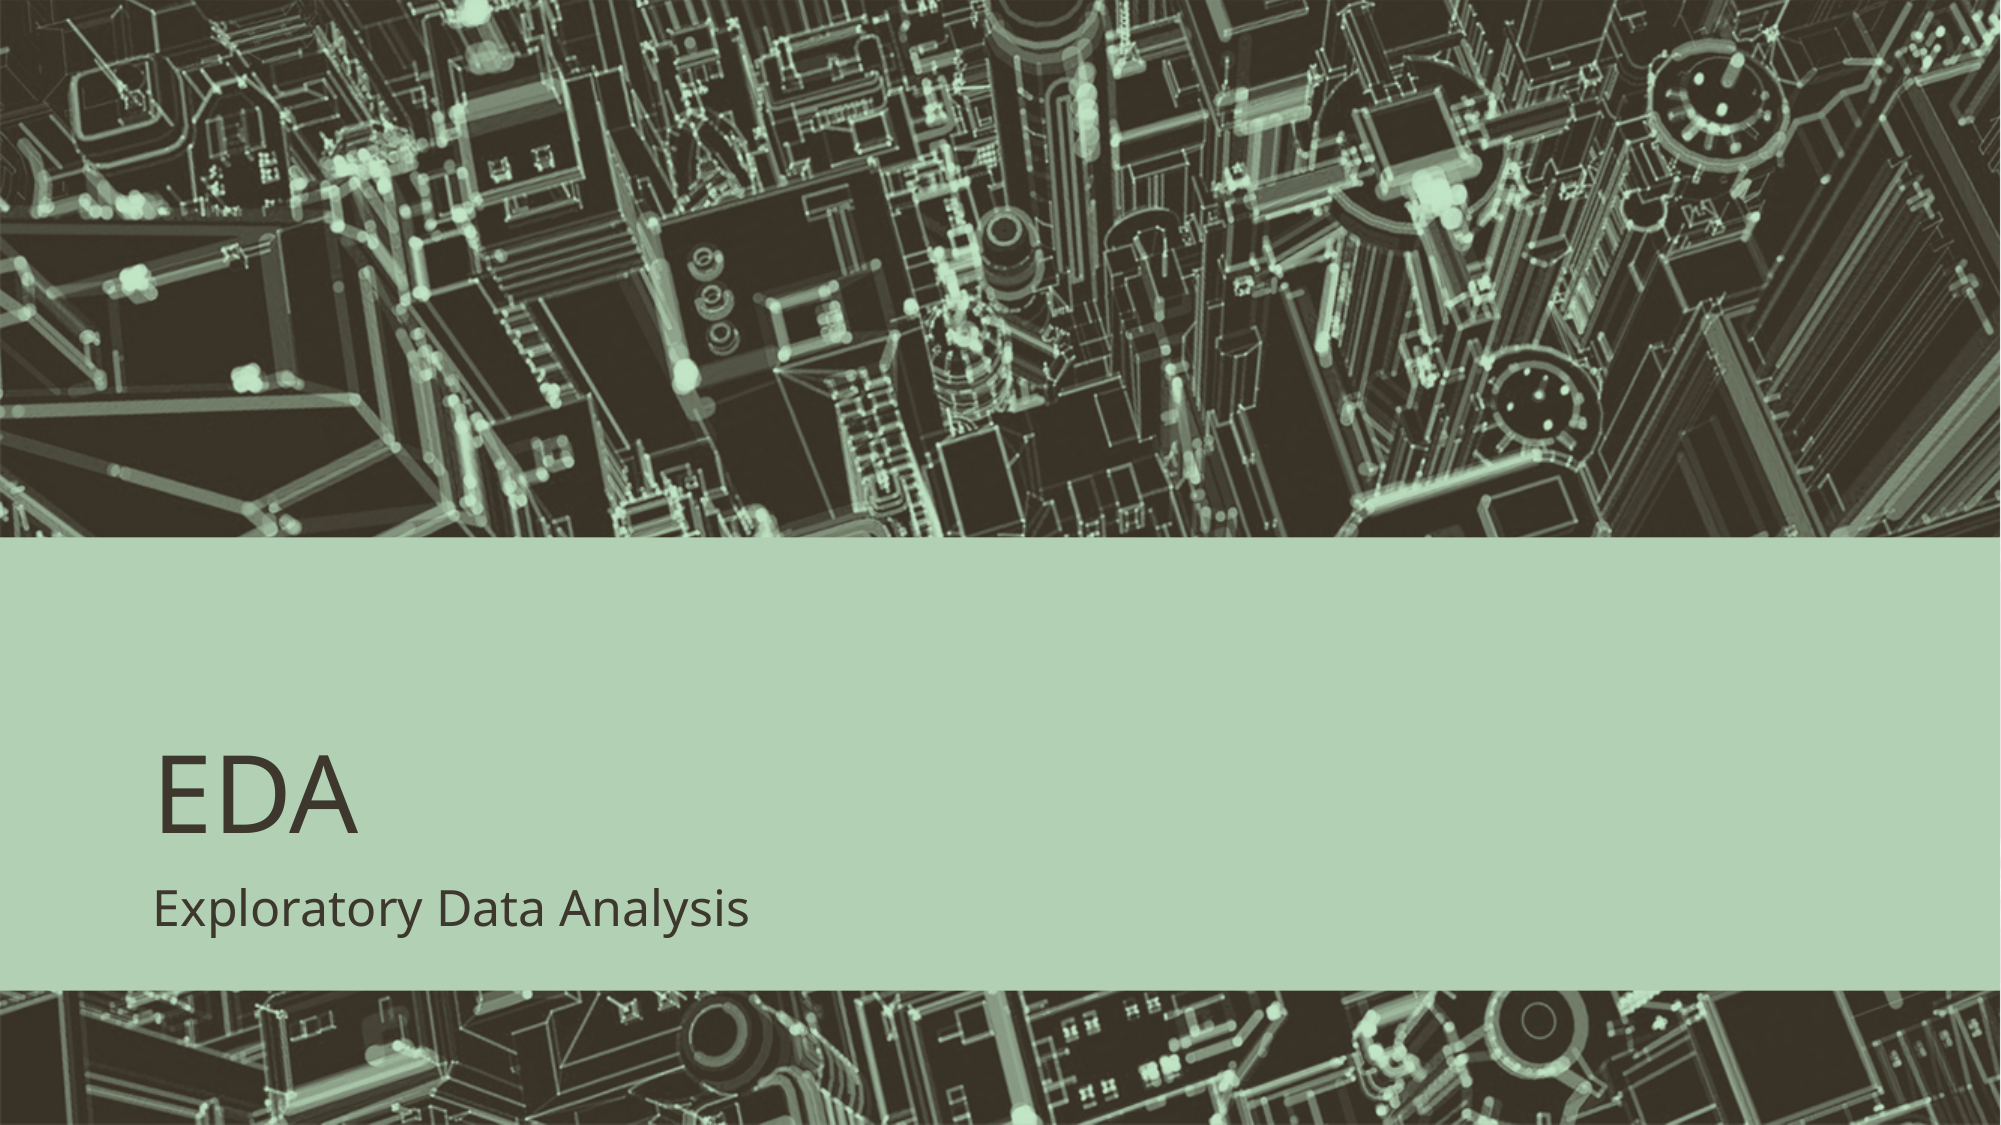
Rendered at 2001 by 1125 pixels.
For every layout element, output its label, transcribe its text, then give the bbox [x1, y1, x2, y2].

list Exploratory Data Analysis [138, 876, 1713, 954]
title EDA [138, 562, 1713, 865]
picture [0, 0, 2001, 1125]
